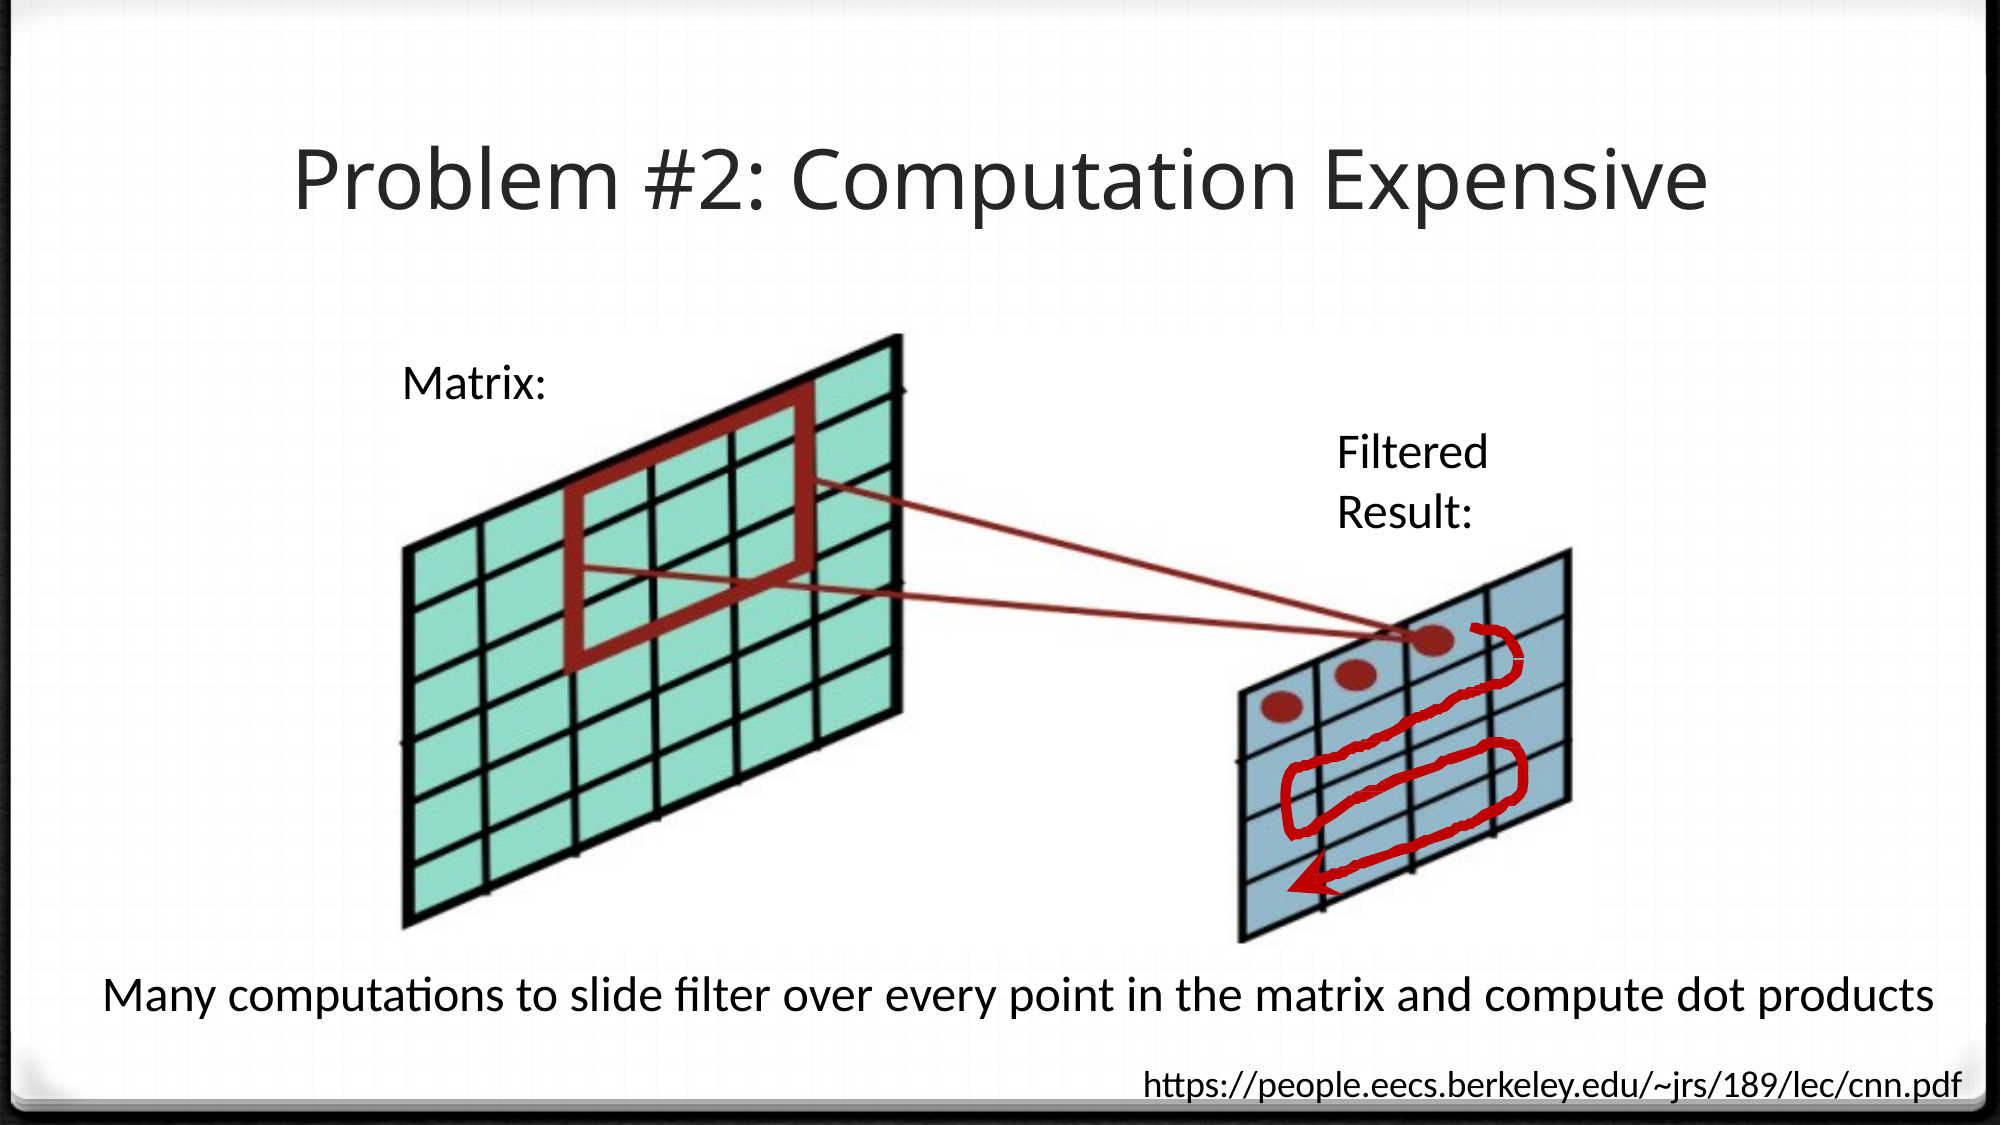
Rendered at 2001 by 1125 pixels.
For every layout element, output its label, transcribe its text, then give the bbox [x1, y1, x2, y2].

title Problem #2: Computation Expensive [120, 79, 1880, 270]
picture [0, 0, 2000, 1125]
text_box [395, 330, 1596, 948]
text_box Many computations to slide filter over every point in the matrix and compute dot products https://people.eecs.berkeley.edu/~jrs/189/lec/cnn.pdf [99, 959, 1979, 1106]
